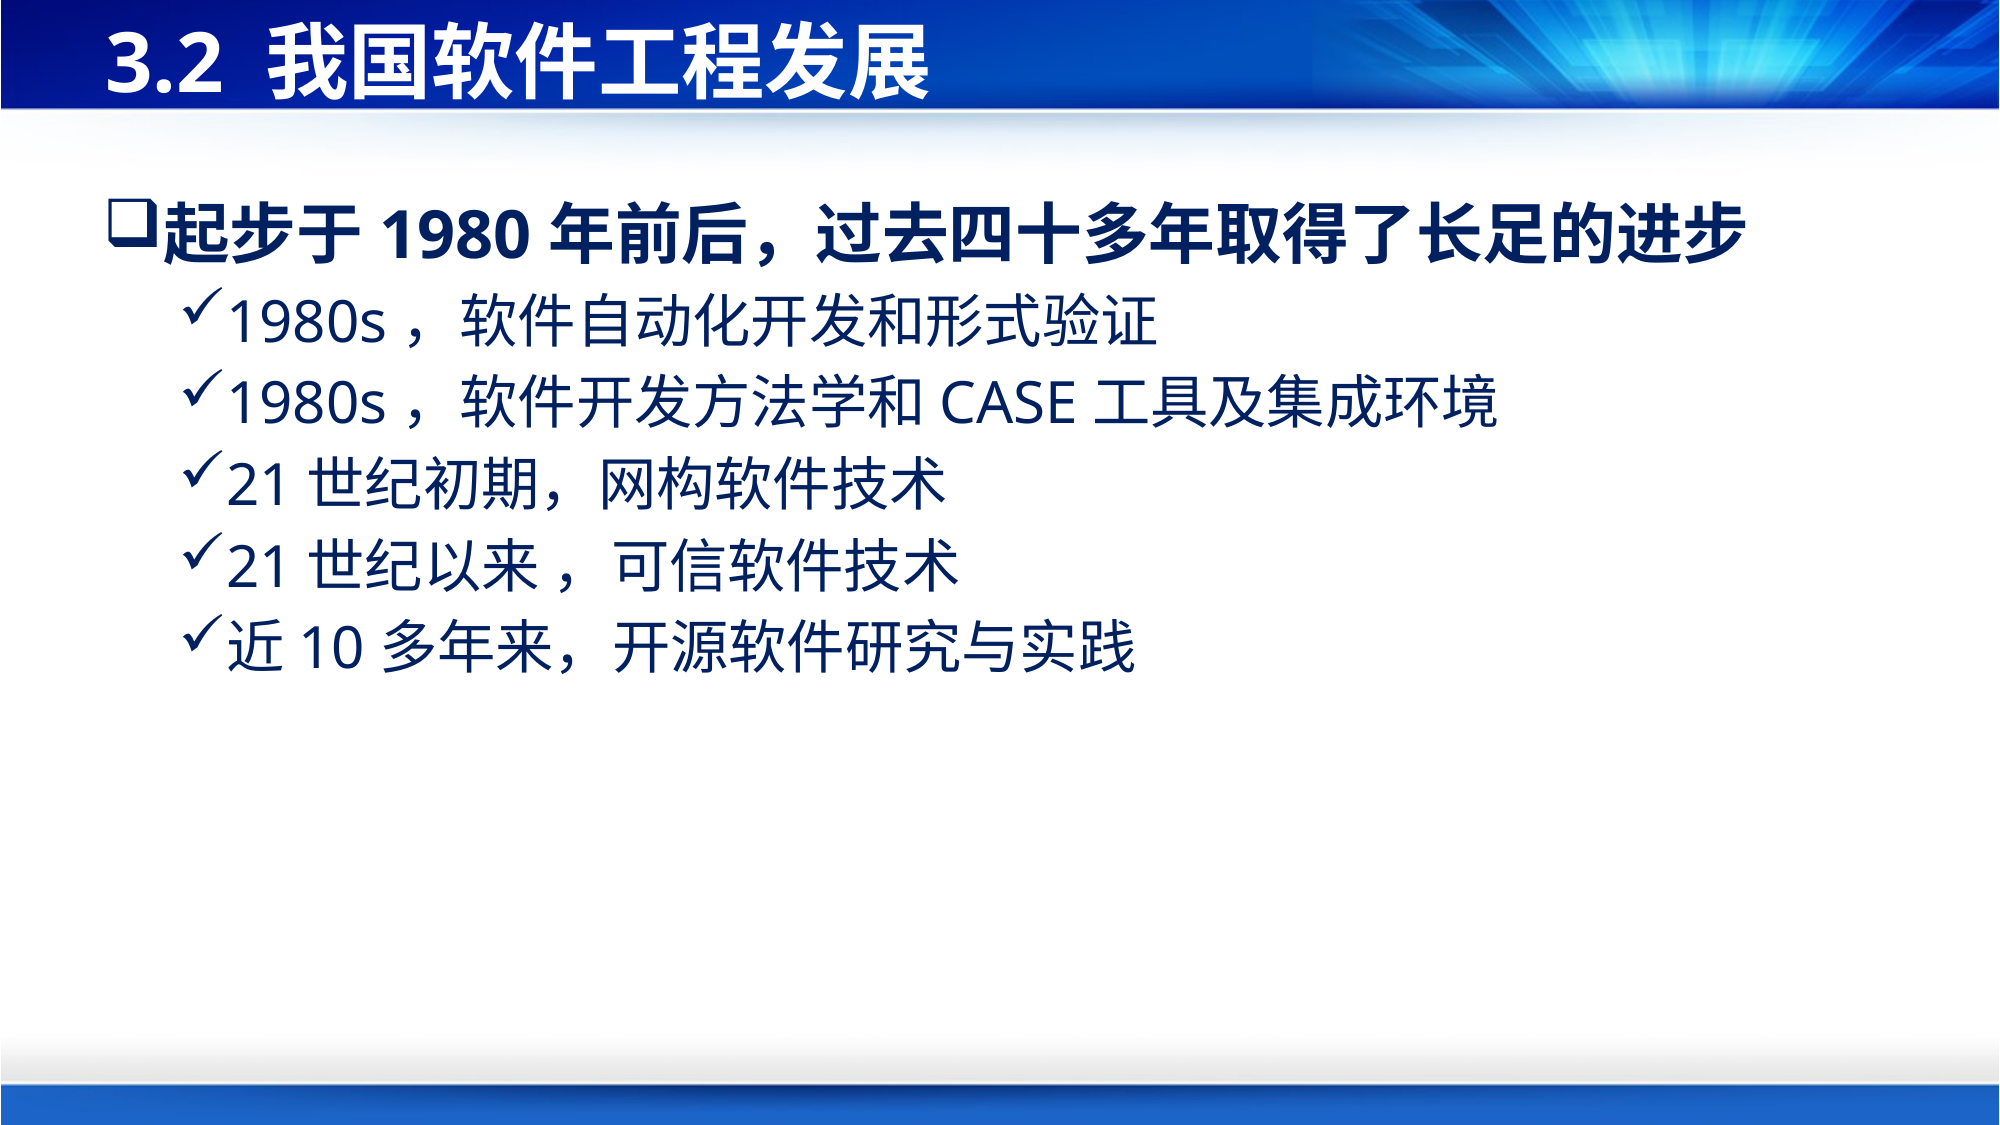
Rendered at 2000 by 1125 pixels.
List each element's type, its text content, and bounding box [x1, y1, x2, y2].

picture [1, 0, 1999, 1125]
list 起步于1980年前后，过去四十多年取得了长足的进步 1980s，软件自动化开发和形式验证 1980s，软件开发方法学和CASE工具及集成环境 21世纪初期，网构软件技术 21世纪以来 ，可信软件技术 近10多年来，开源软件研究与实践 [88, 184, 1880, 1012]
title 3.2 我国软件工程发展 [90, 1, 1880, 118]
